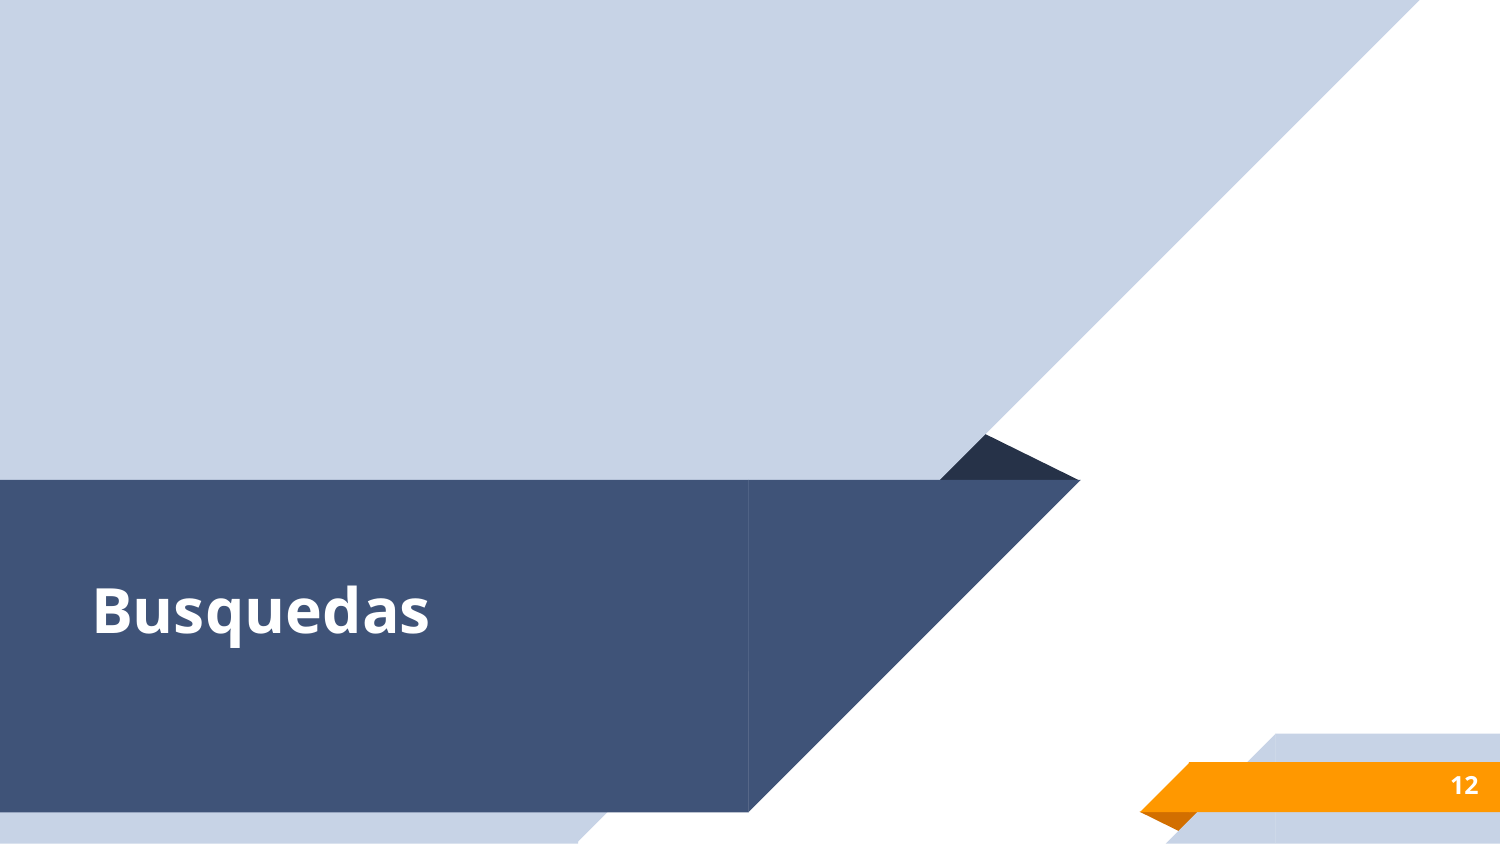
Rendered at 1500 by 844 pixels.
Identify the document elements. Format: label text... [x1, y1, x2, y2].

slide_number 12 [1249, 760, 1494, 813]
title Busquedas [76, 470, 748, 662]
